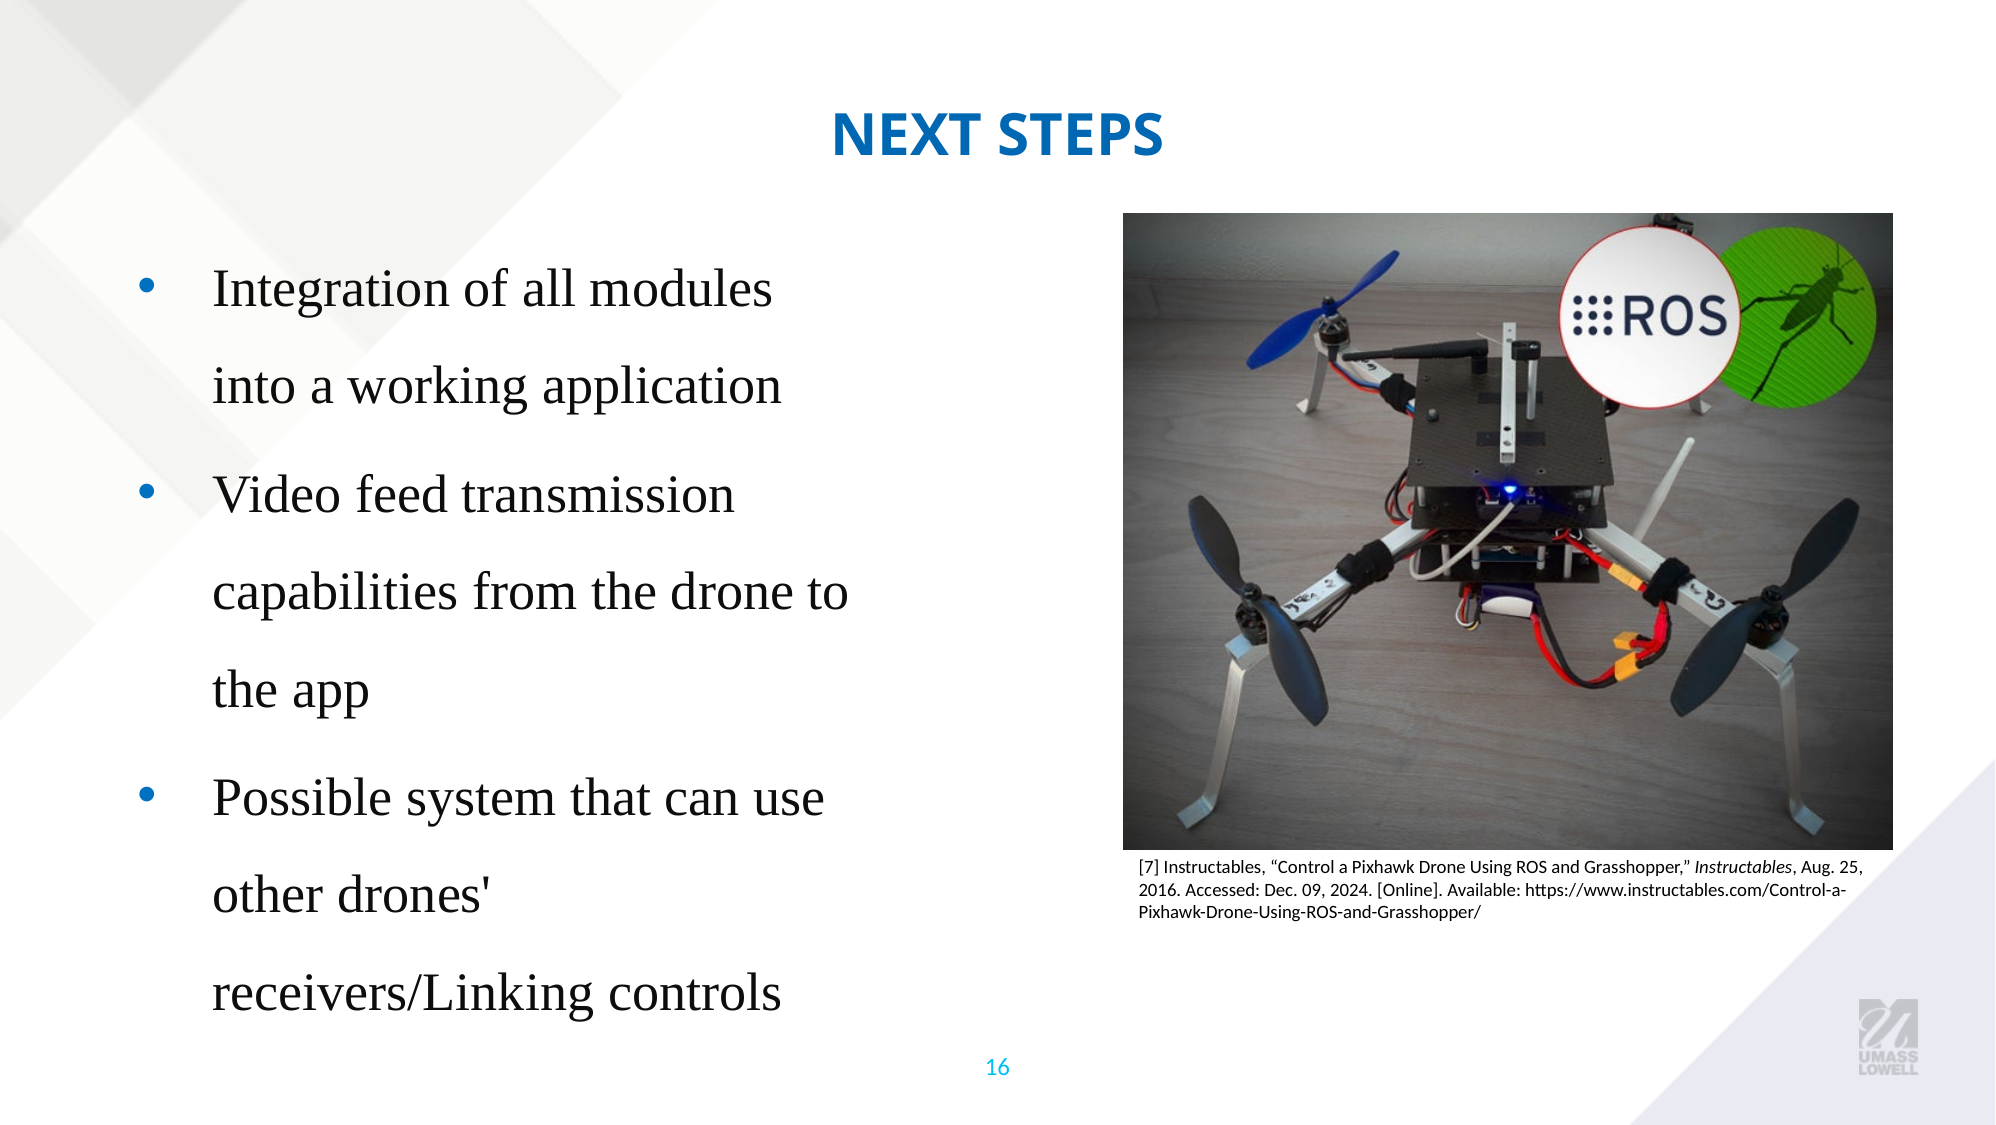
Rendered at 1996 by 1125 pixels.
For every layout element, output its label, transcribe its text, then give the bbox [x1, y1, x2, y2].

slide_number 16 [964, 1042, 1031, 1103]
text_box [7] Instructables, “Control a Pixhawk Drone Using ROS and Grasshopper,” Instructables, Aug. 25, 2016. Accessed: Dec. 09, 2024. [Online]. Available: https://www.instructables.com/Control-a-Pixhawk-Drone-Using-ROS-and-Grasshopper/ [1123, 856, 1891, 930]
list Integration of all modules into a working application Video feed transmission capabilities from the drone to the app Possible system that can use other drones' receivers/Linking controls [122, 212, 872, 1043]
title Next Steps [122, 37, 1873, 175]
picture [0, 0, 1996, 1125]
